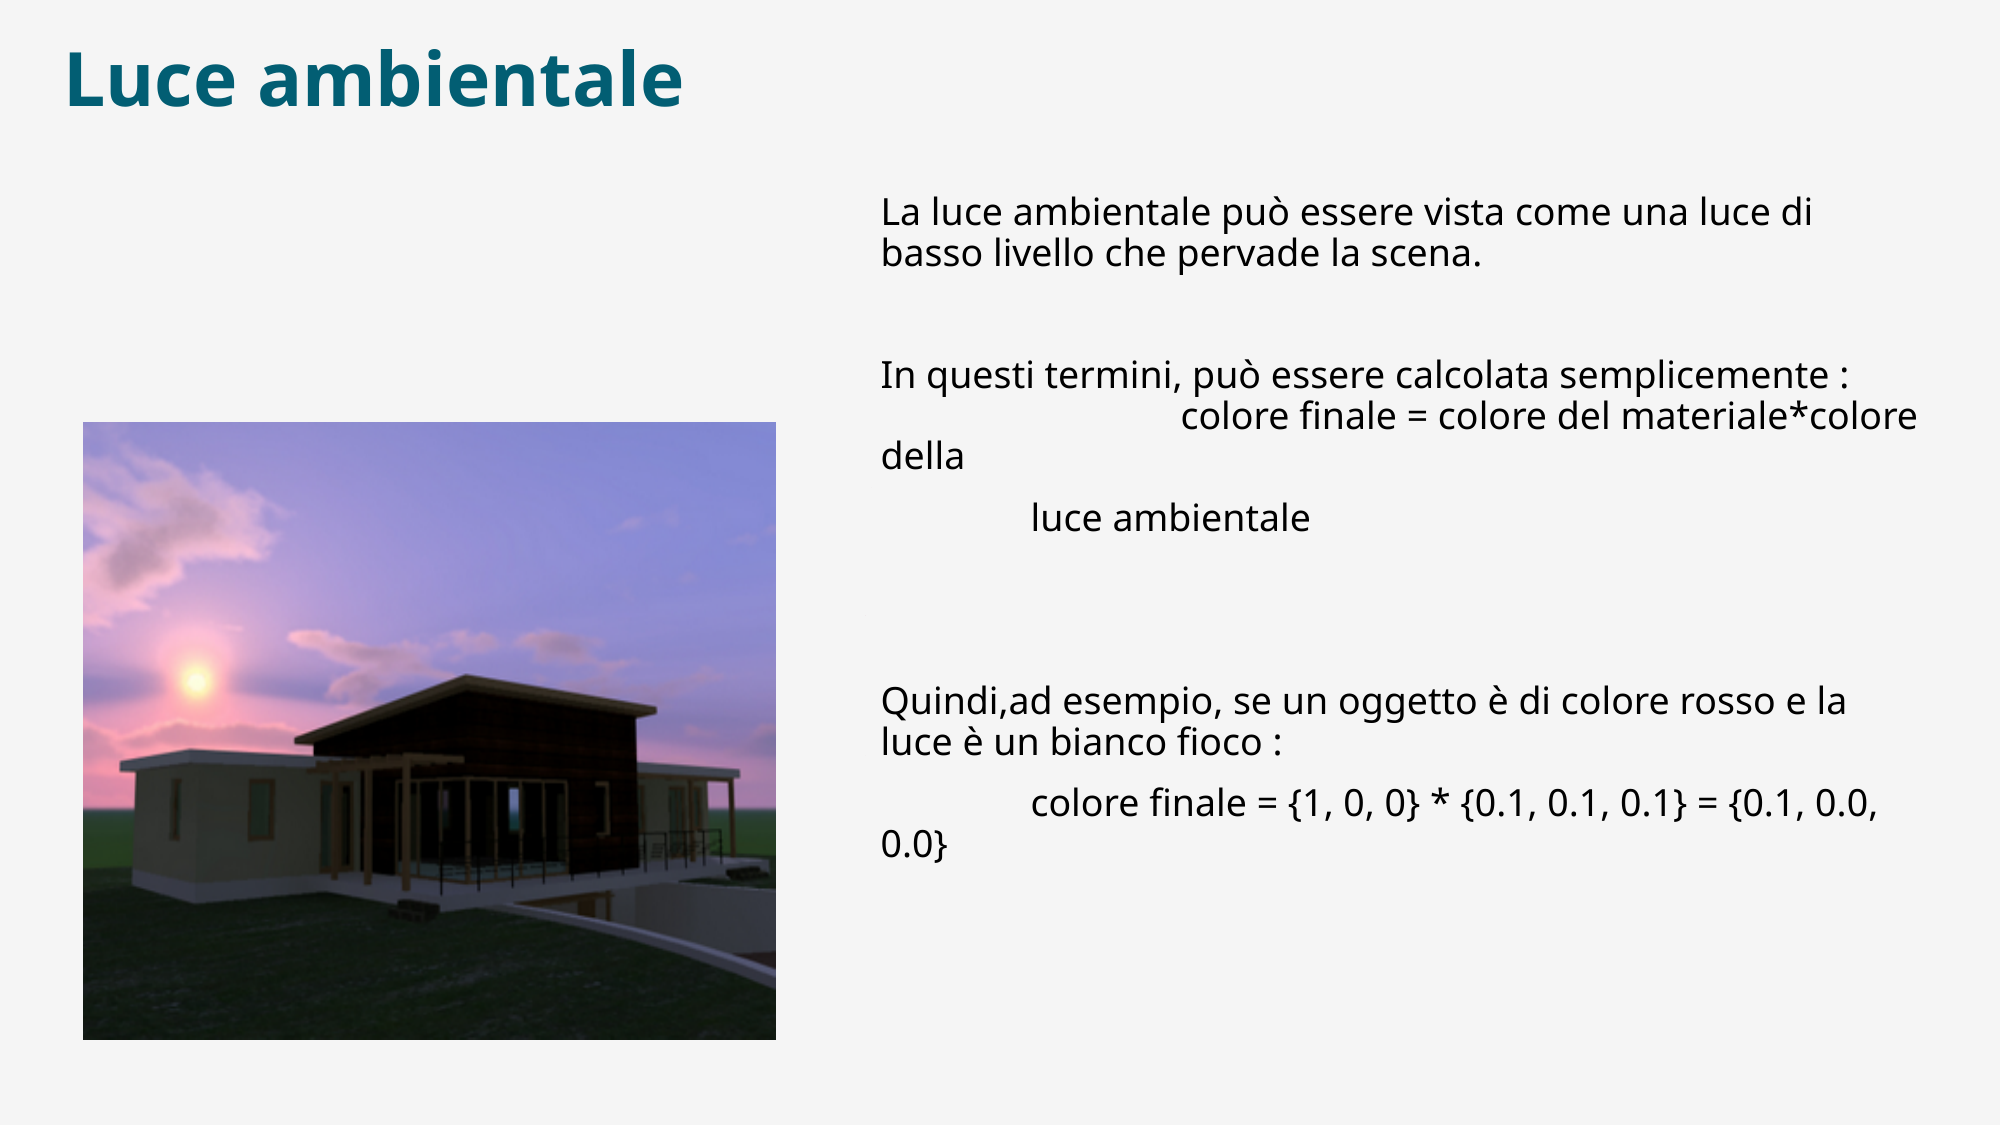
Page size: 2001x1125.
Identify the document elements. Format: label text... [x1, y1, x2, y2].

title Luce ambientale [48, 22, 1938, 142]
list La luce ambientale può essere vista come una luce di basso livello che pervade la scena. In questi termini, può essere calcolata semplicemente : colore finale = colore del materiale*colore della luce ambientale Quindi,ad esempio, se un oggetto è di colore rosso e la luce è un bianco fioco : colore finale = {1, 0, 0} * {0.1, 0.1, 0.1} = {0.1, 0.0, 0.0} [865, 185, 1938, 1043]
picture [83, 422, 776, 1040]
text_box [71, 165, 863, 1125]
